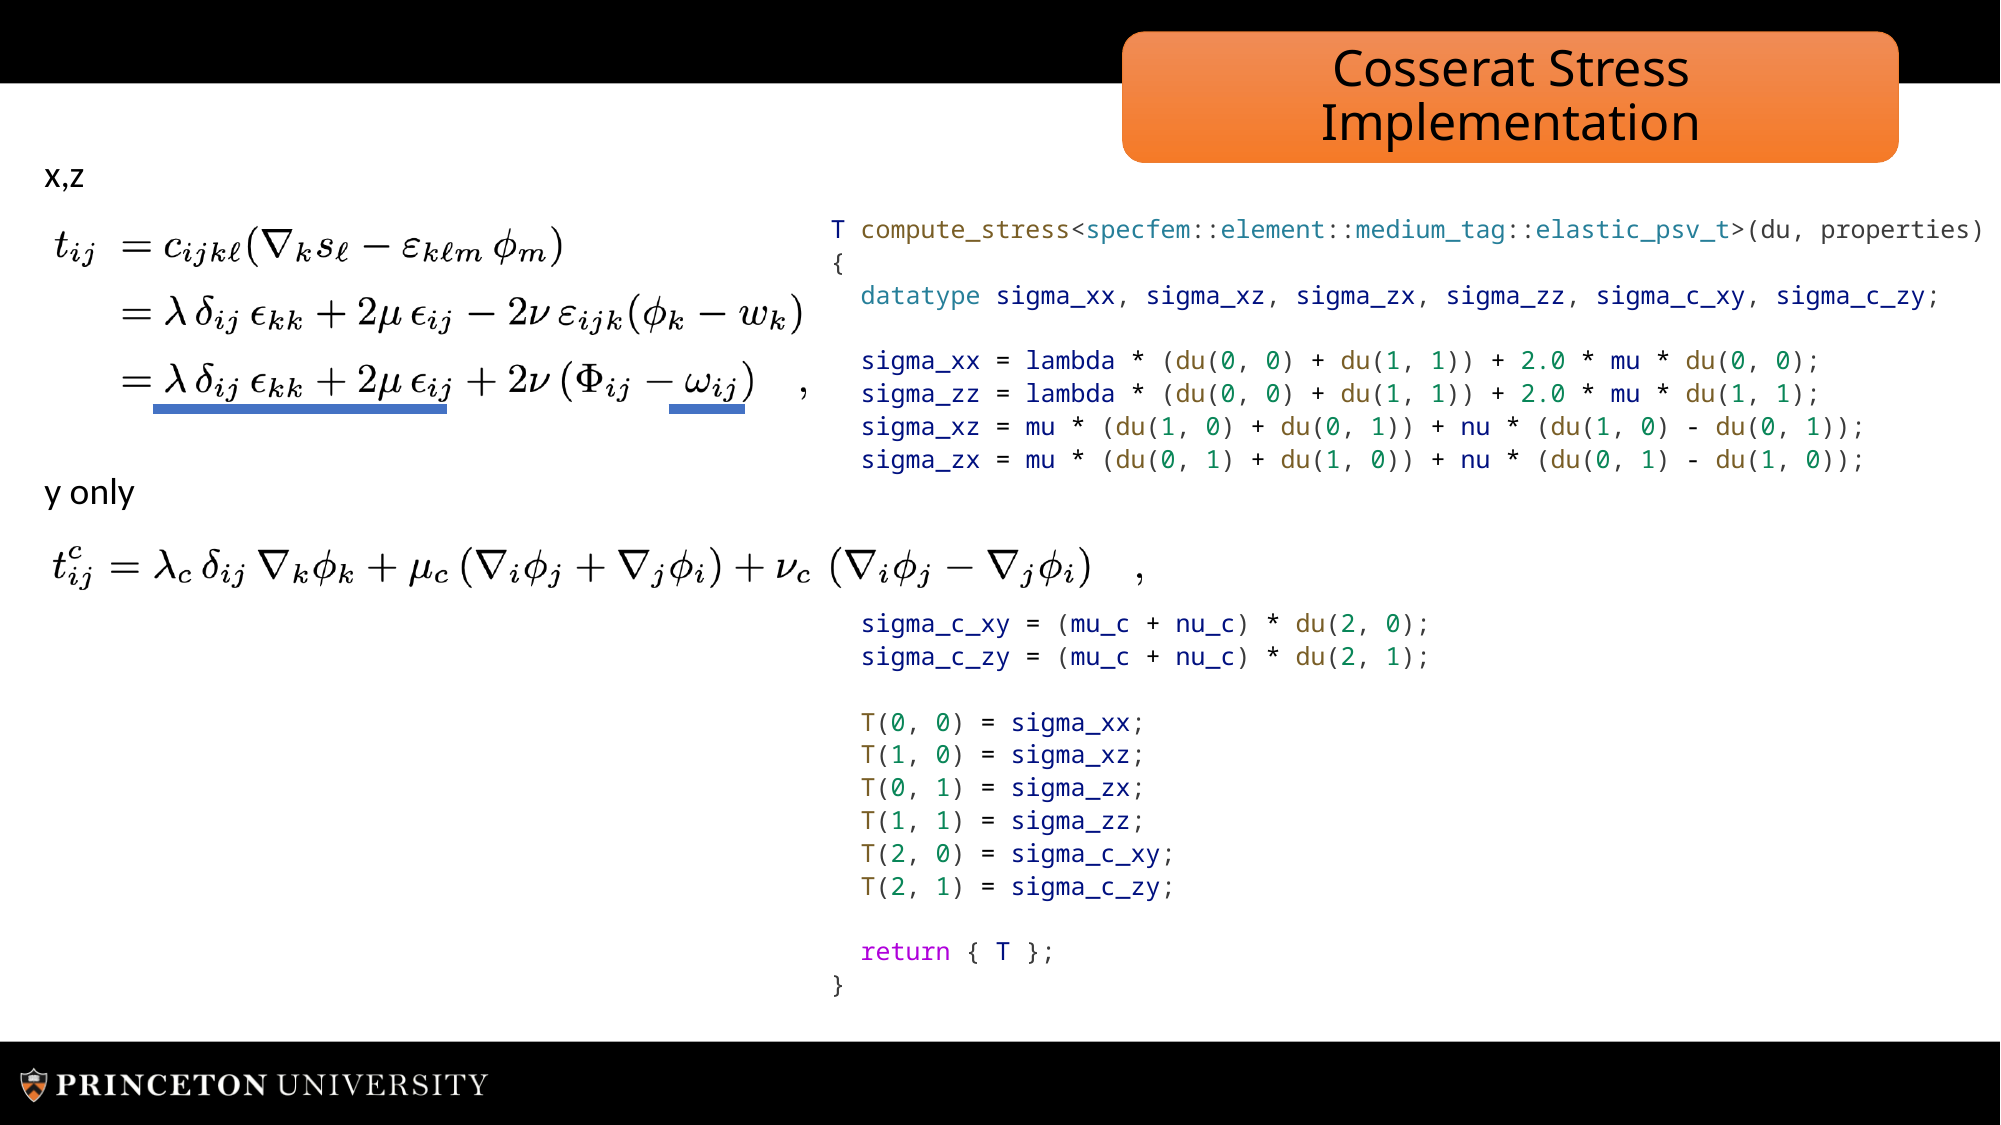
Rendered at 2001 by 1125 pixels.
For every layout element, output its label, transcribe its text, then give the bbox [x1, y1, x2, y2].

text_box T compute_stress<specfem::element::medium_tag::elastic_psv_t>(du, properties) { datatype sigma_xx, sigma_xz, sigma_zx, sigma_zz, sigma_c_xy, sigma_c_zy; sigma_xx = lambda * (du(0, 0) + du(1, 1)) + 2.0 * mu * du(0, 0); sigma_zz = lambda * (du(0, 0) + du(1, 1)) + 2.0 * mu * du(1, 1); sigma_xz = mu * (du(1, 0) + du(0, 1)) + nu * (du(1, 0) - du(0, 1)); sigma_zx = mu * (du(0, 1) + du(1, 0)) + nu * (du(0, 1) - du(1, 0)); sigma_c_xy = (mu_c + nu_c) * du(2, 0); sigma_c_zy = (mu_c + nu_c) * du(2, 1); T(0, 0) = sigma_xx; T(1, 0) = sigma_xz; T(0, 1) = sigma_zx; T(1, 1) = sigma_zz; T(2, 0) = sigma_c_xy; T(2, 1) = sigma_c_zy; return { T }; } [815, 203, 2000, 1072]
text_box x,z [29, 142, 185, 203]
picture [0, 1044, 510, 1124]
title Cosserat Stress Implementation [1124, 31, 1899, 163]
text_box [18, 203, 1154, 619]
